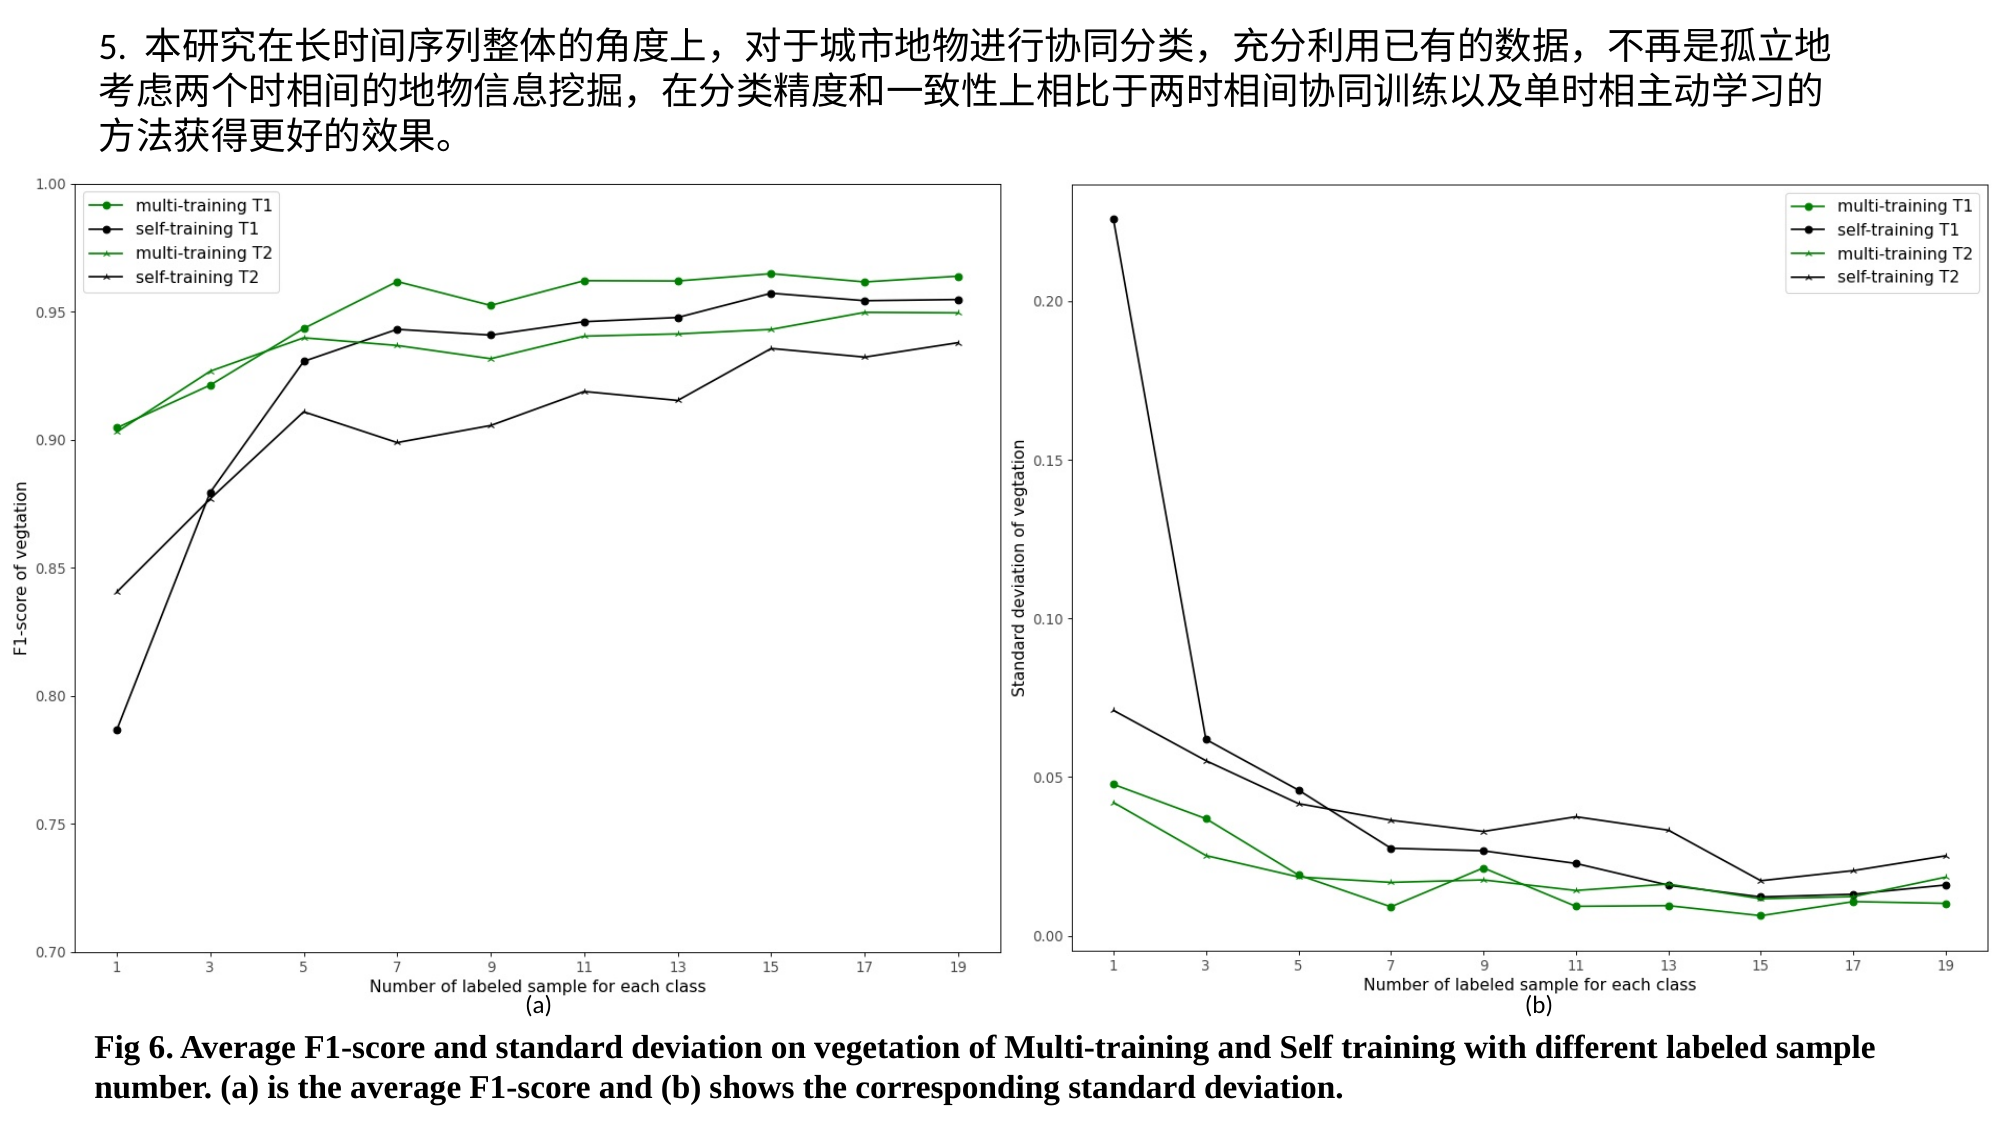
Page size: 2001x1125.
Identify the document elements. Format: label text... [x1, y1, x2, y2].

text_box 5. 本研究在长时间序列整体的角度上，对于城市地物进行协同分类，充分利用已有的数据，不再是孤立地考虑两个时相间的地物信息挖掘，在分类精度和一致性上相比于两时相间协同训练以及单时相主动学习的方法获得更好的效果。 [83, 14, 1868, 165]
picture [1, 165, 2000, 1008]
text_box Fig 6. Average F1-score and standard deviation on vegetation of Multi-training and Self training with different labeled sample number. (a) is the average F1-score and (b) shows the corresponding standard deviation. [79, 1017, 2000, 1113]
text_box (b) [1510, 1006, 1572, 1027]
text_box (a) [510, 1008, 572, 1027]
